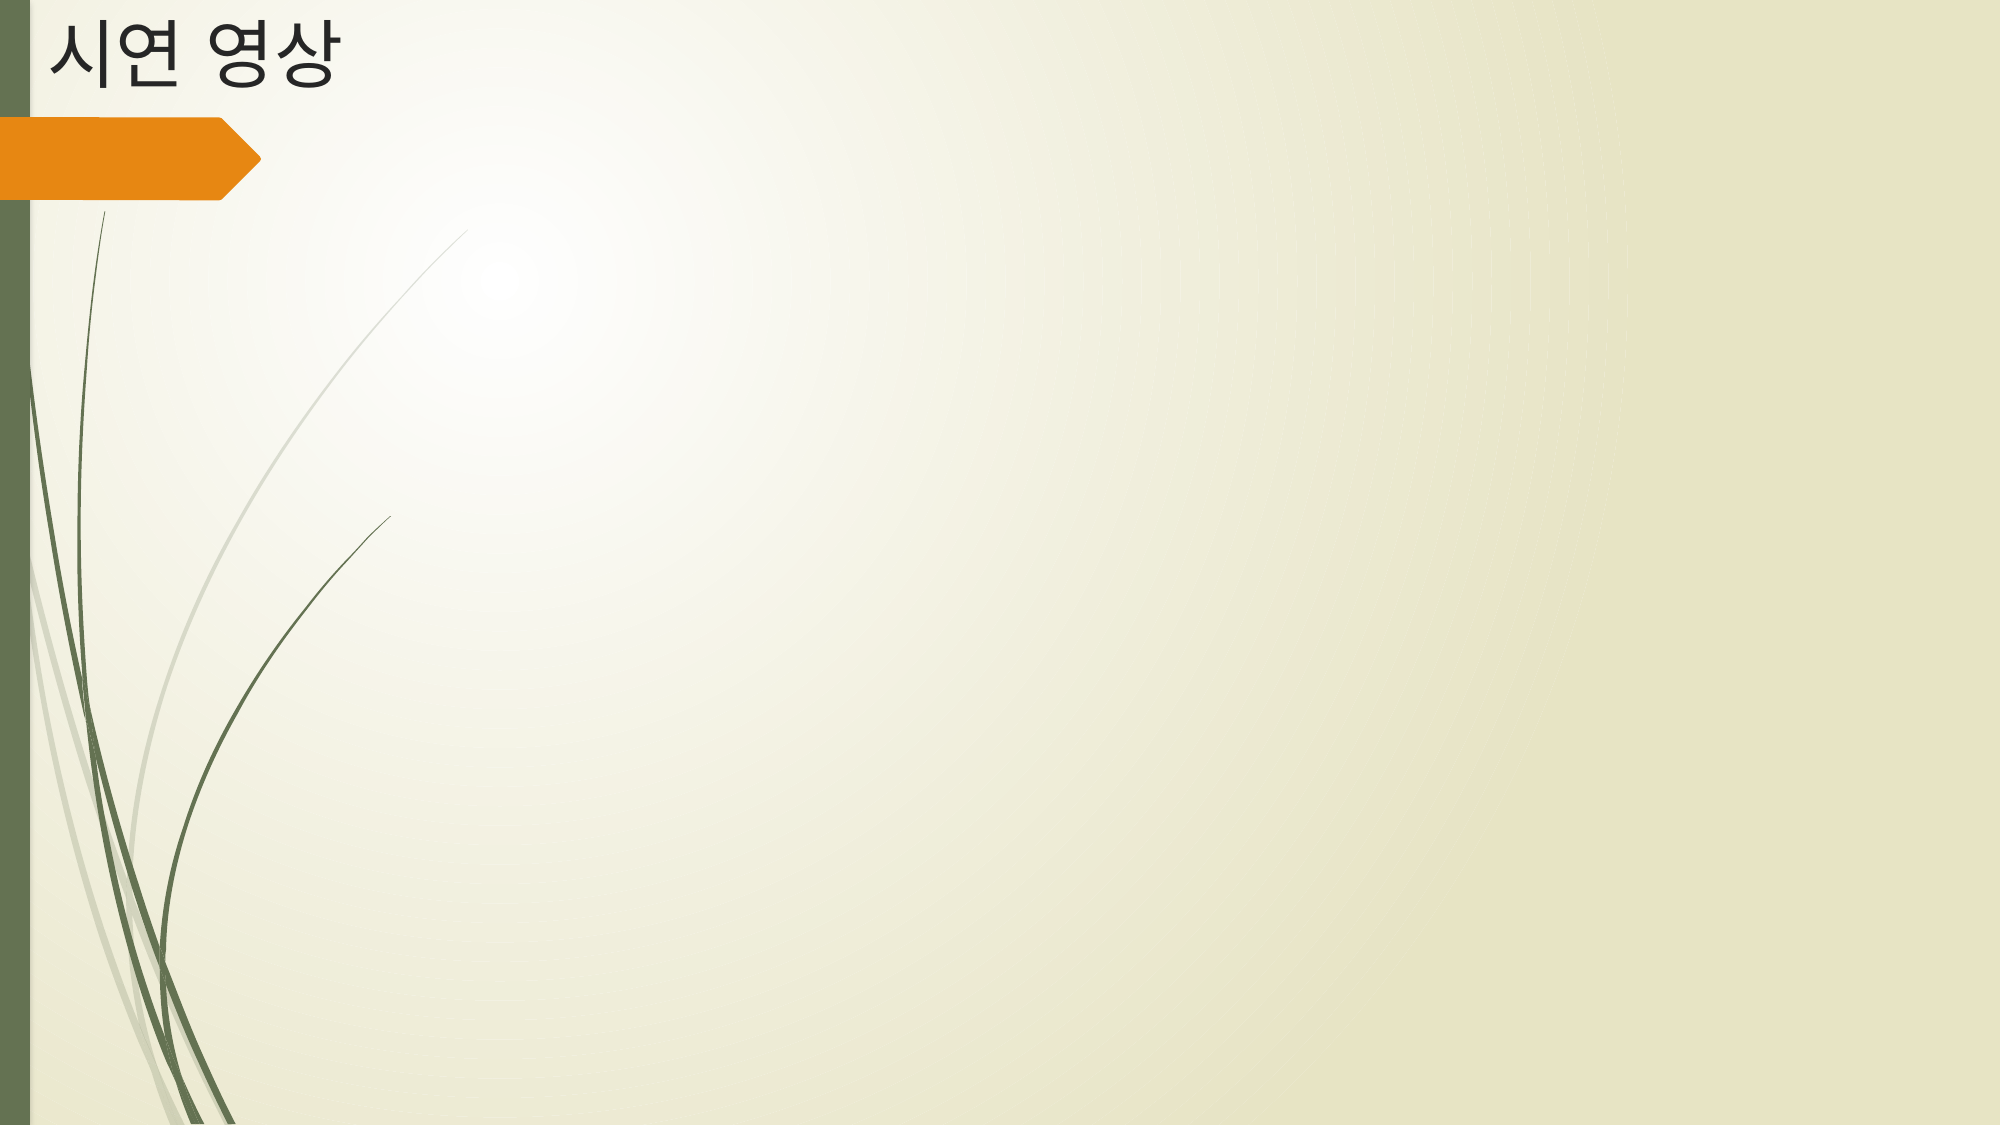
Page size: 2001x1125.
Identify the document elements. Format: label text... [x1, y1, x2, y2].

title 시연 영상 [32, 0, 398, 115]
